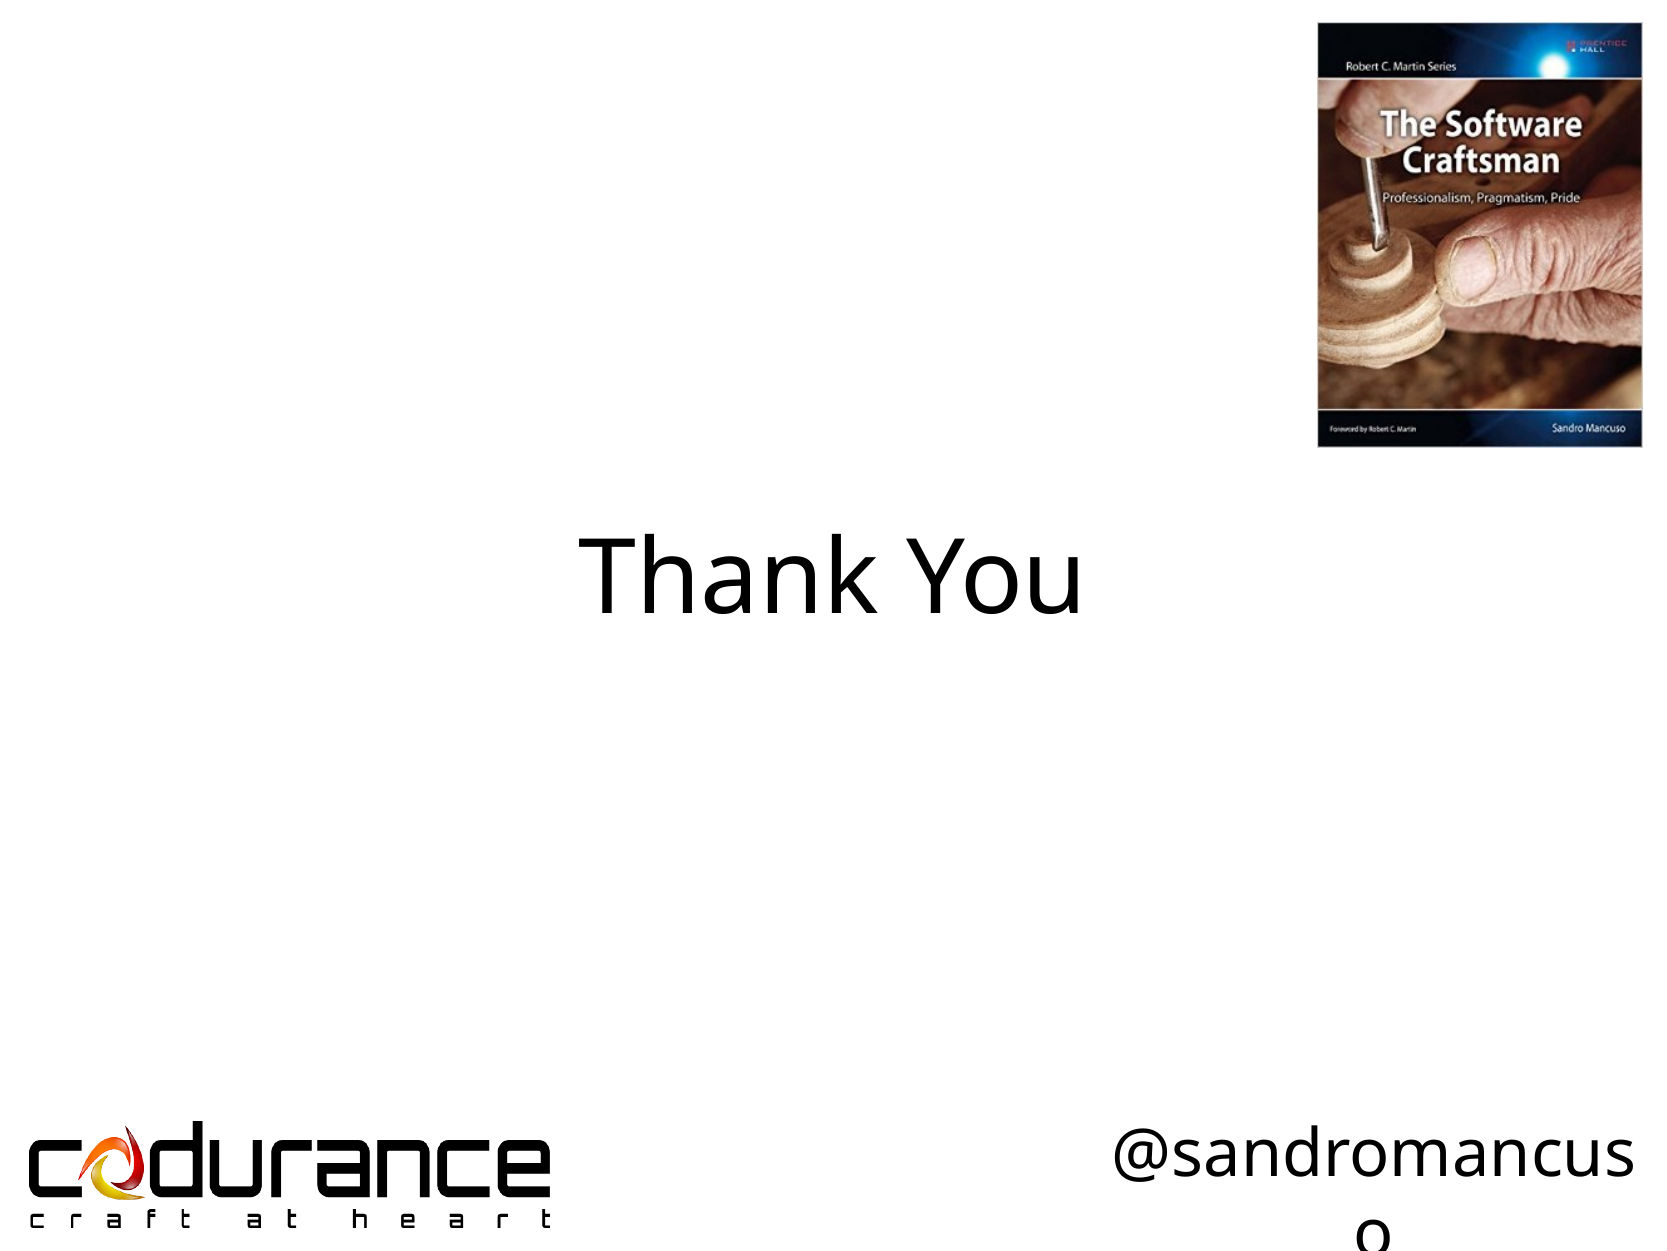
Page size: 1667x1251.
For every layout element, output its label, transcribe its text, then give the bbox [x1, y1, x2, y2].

title Thank You [18, 495, 1649, 649]
picture [1317, 22, 1643, 449]
picture [29, 1120, 550, 1228]
text_box @sandromancuso [1087, 1130, 1661, 1249]
